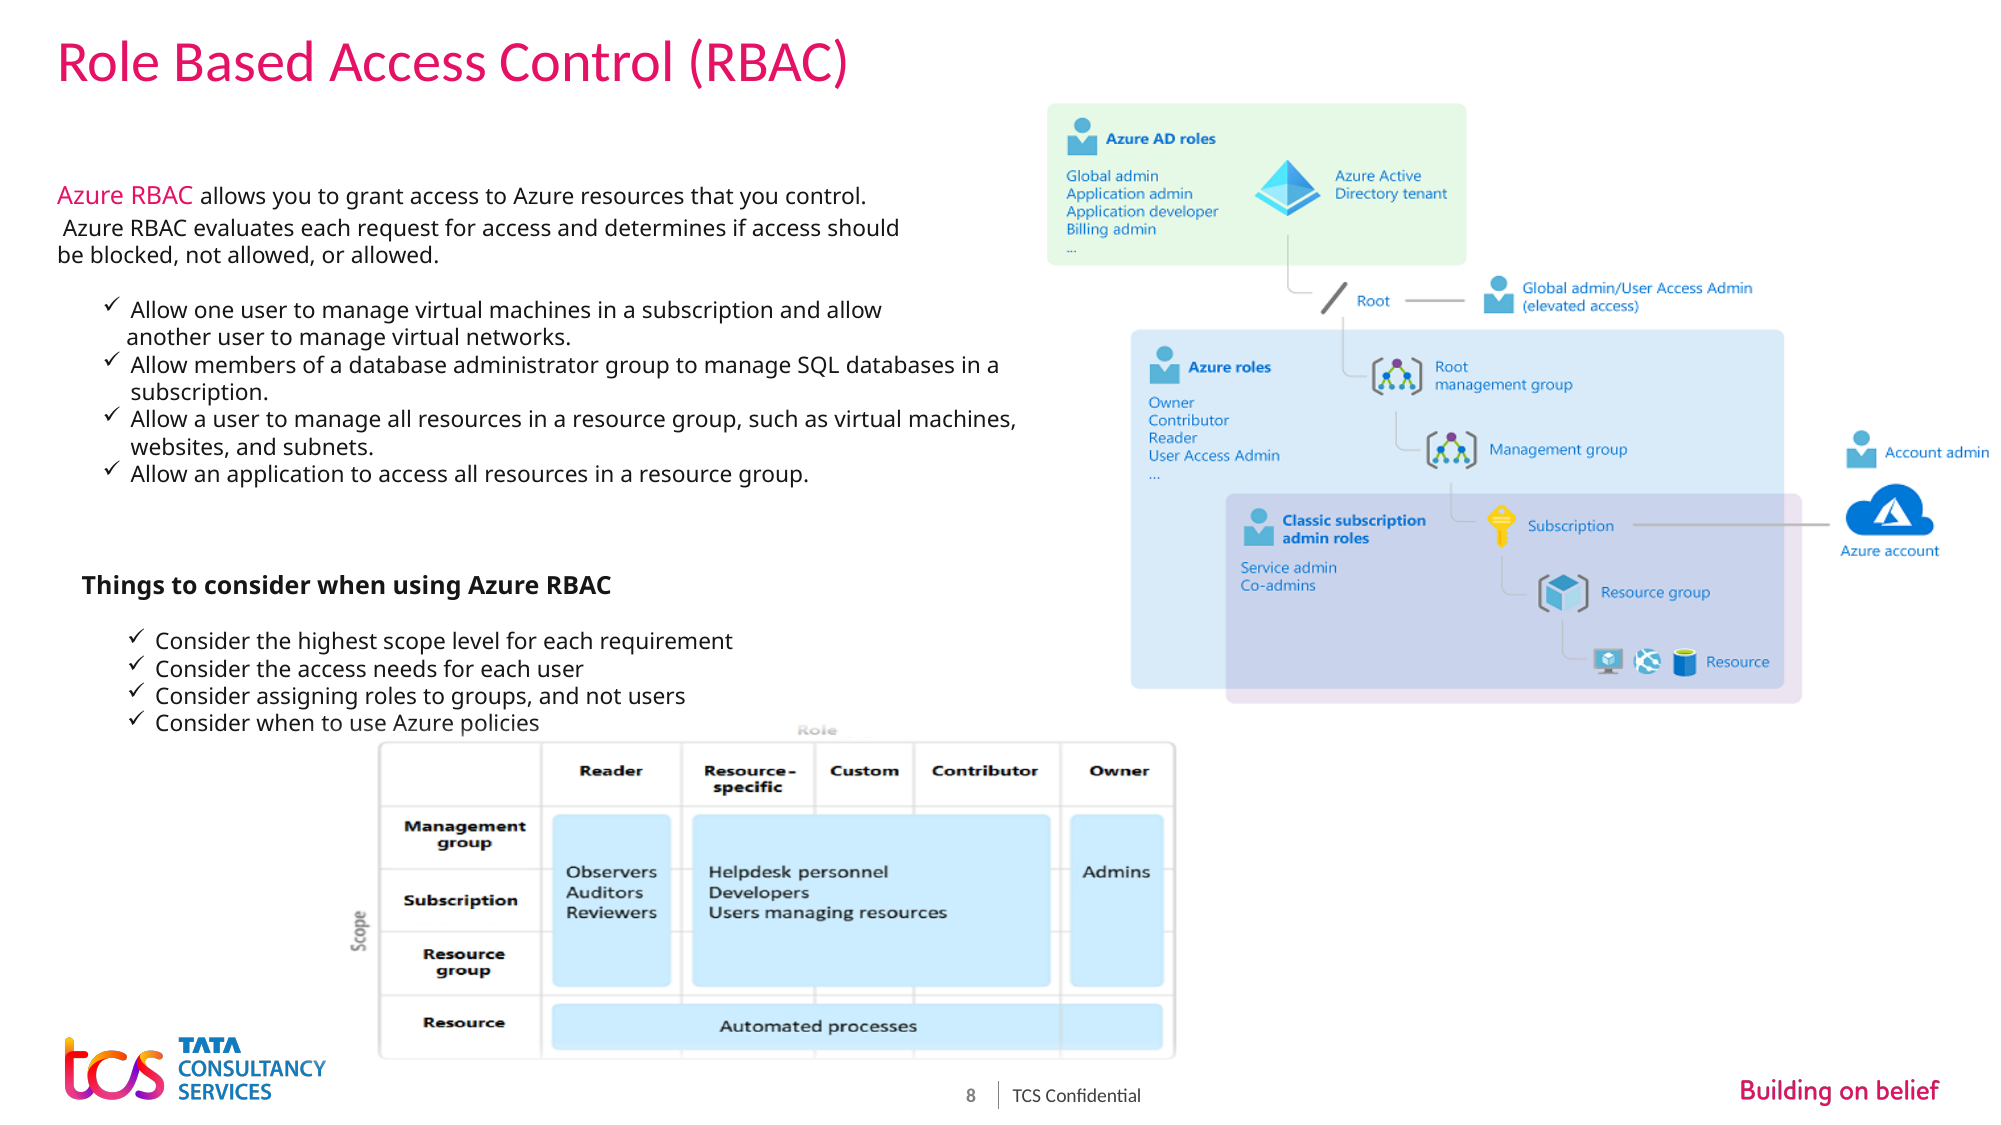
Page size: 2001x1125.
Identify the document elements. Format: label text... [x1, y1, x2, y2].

picture [1047, 103, 1998, 704]
title Role Based Access Control (RBAC) [42, 23, 1768, 145]
footer TCS Confidential [1002, 1081, 1413, 1109]
text_box Azure RBAC allows you to grant access to Azure resources that you control. Azure RBAC evaluates each request for access and determines if access should be blocked, not allowed, or allowed. Allow one user to manage virtual machines in a subscription and allow another user to manage virtual networks. Allow members of a database administrator group to manage SQL databases in a subscription. Allow a user to manage all resources in a resource group, such as virtual machines, websites, and subnets. Allow an application to access all resources in a resource group. [42, 172, 1047, 522]
text_box Things to consider when using Azure RBAC Consider the highest scope level for each requirement Consider the access needs for each user Consider assigning roles to groups, and not users Consider when to use Azure policies [66, 562, 1378, 744]
picture [64, 720, 1239, 1102]
picture [1741, 1079, 1940, 1106]
